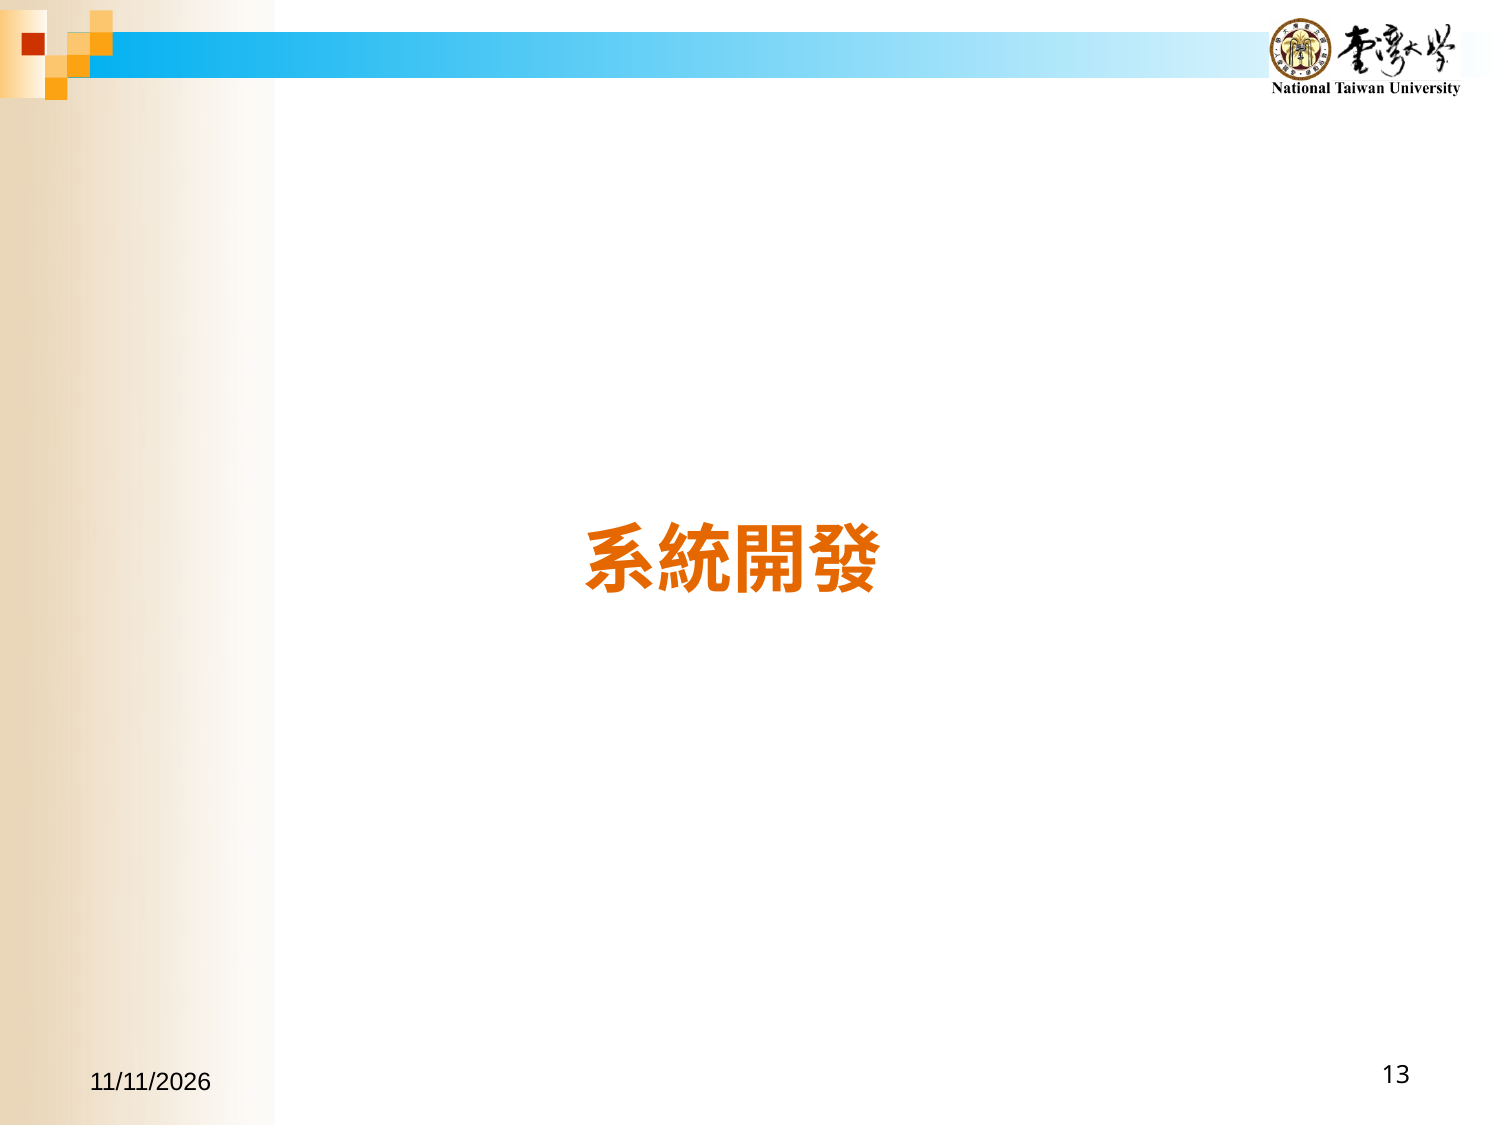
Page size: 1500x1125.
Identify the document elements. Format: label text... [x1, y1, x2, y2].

title 系統開發 [214, 444, 1252, 670]
text_box 2016/12/6 [75, 1024, 425, 1103]
picture [1269, 18, 1463, 98]
text_box 13 [1074, 1024, 1425, 1100]
